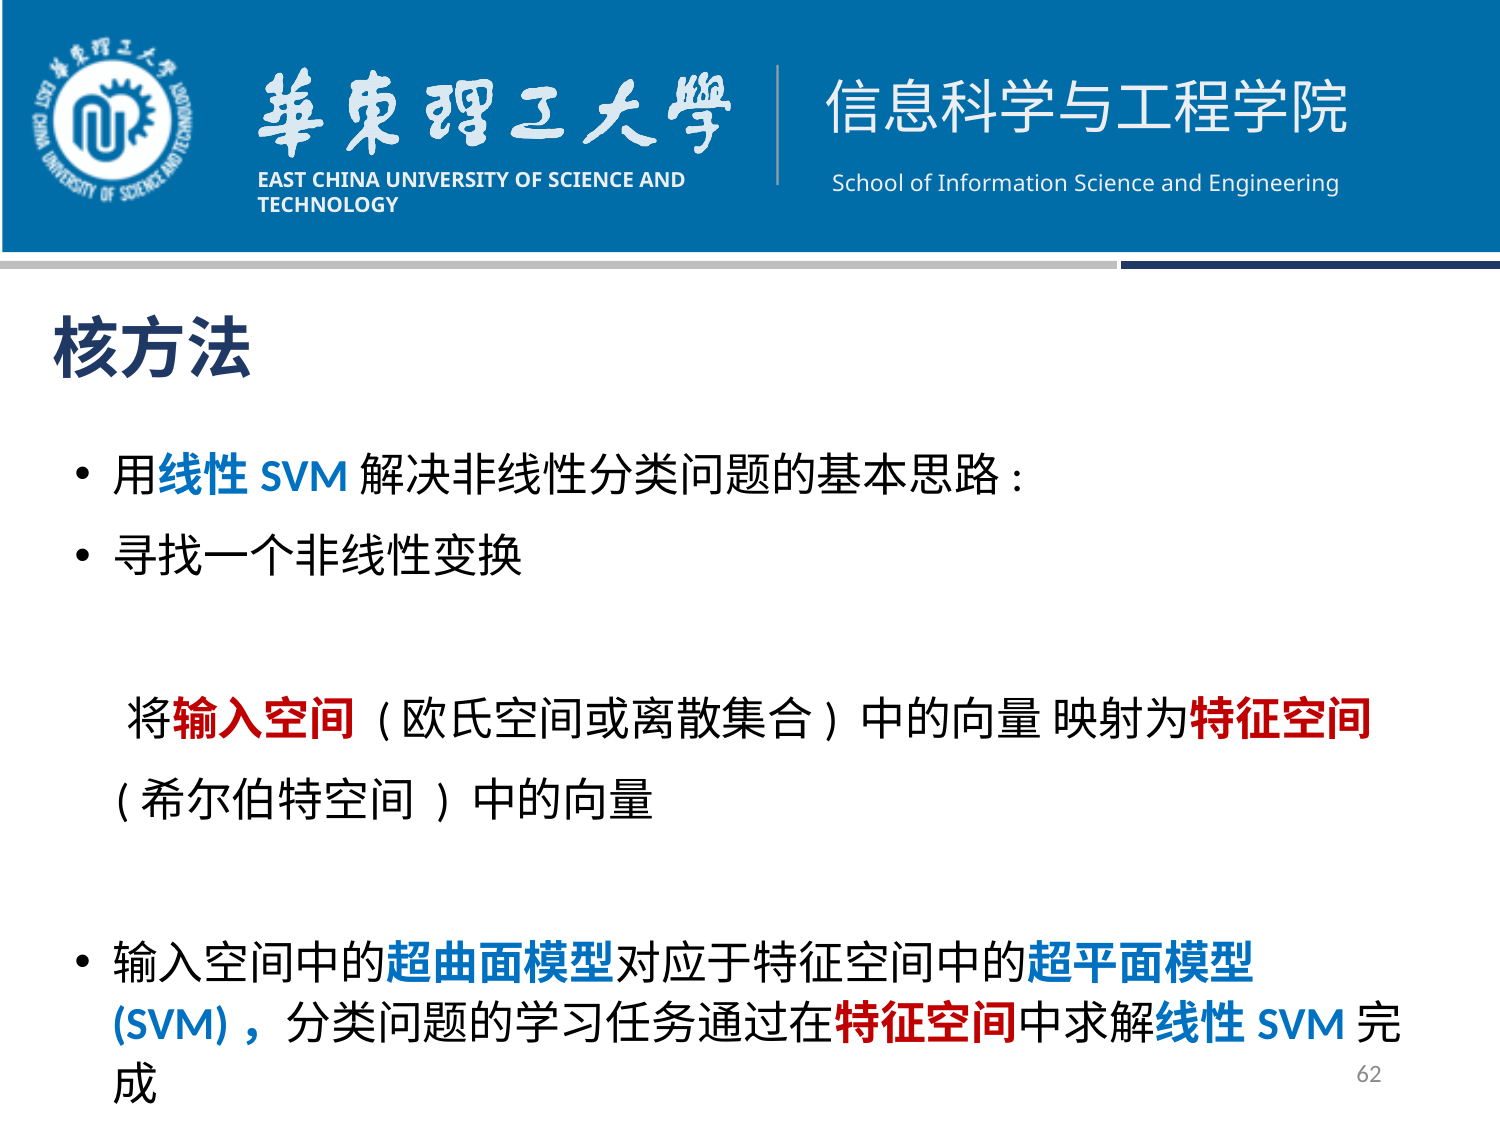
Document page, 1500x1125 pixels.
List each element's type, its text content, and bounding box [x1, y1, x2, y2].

text_box 核方法 [41, 269, 1423, 433]
picture [22, 32, 202, 214]
slide_number 62 [1059, 1042, 1397, 1103]
